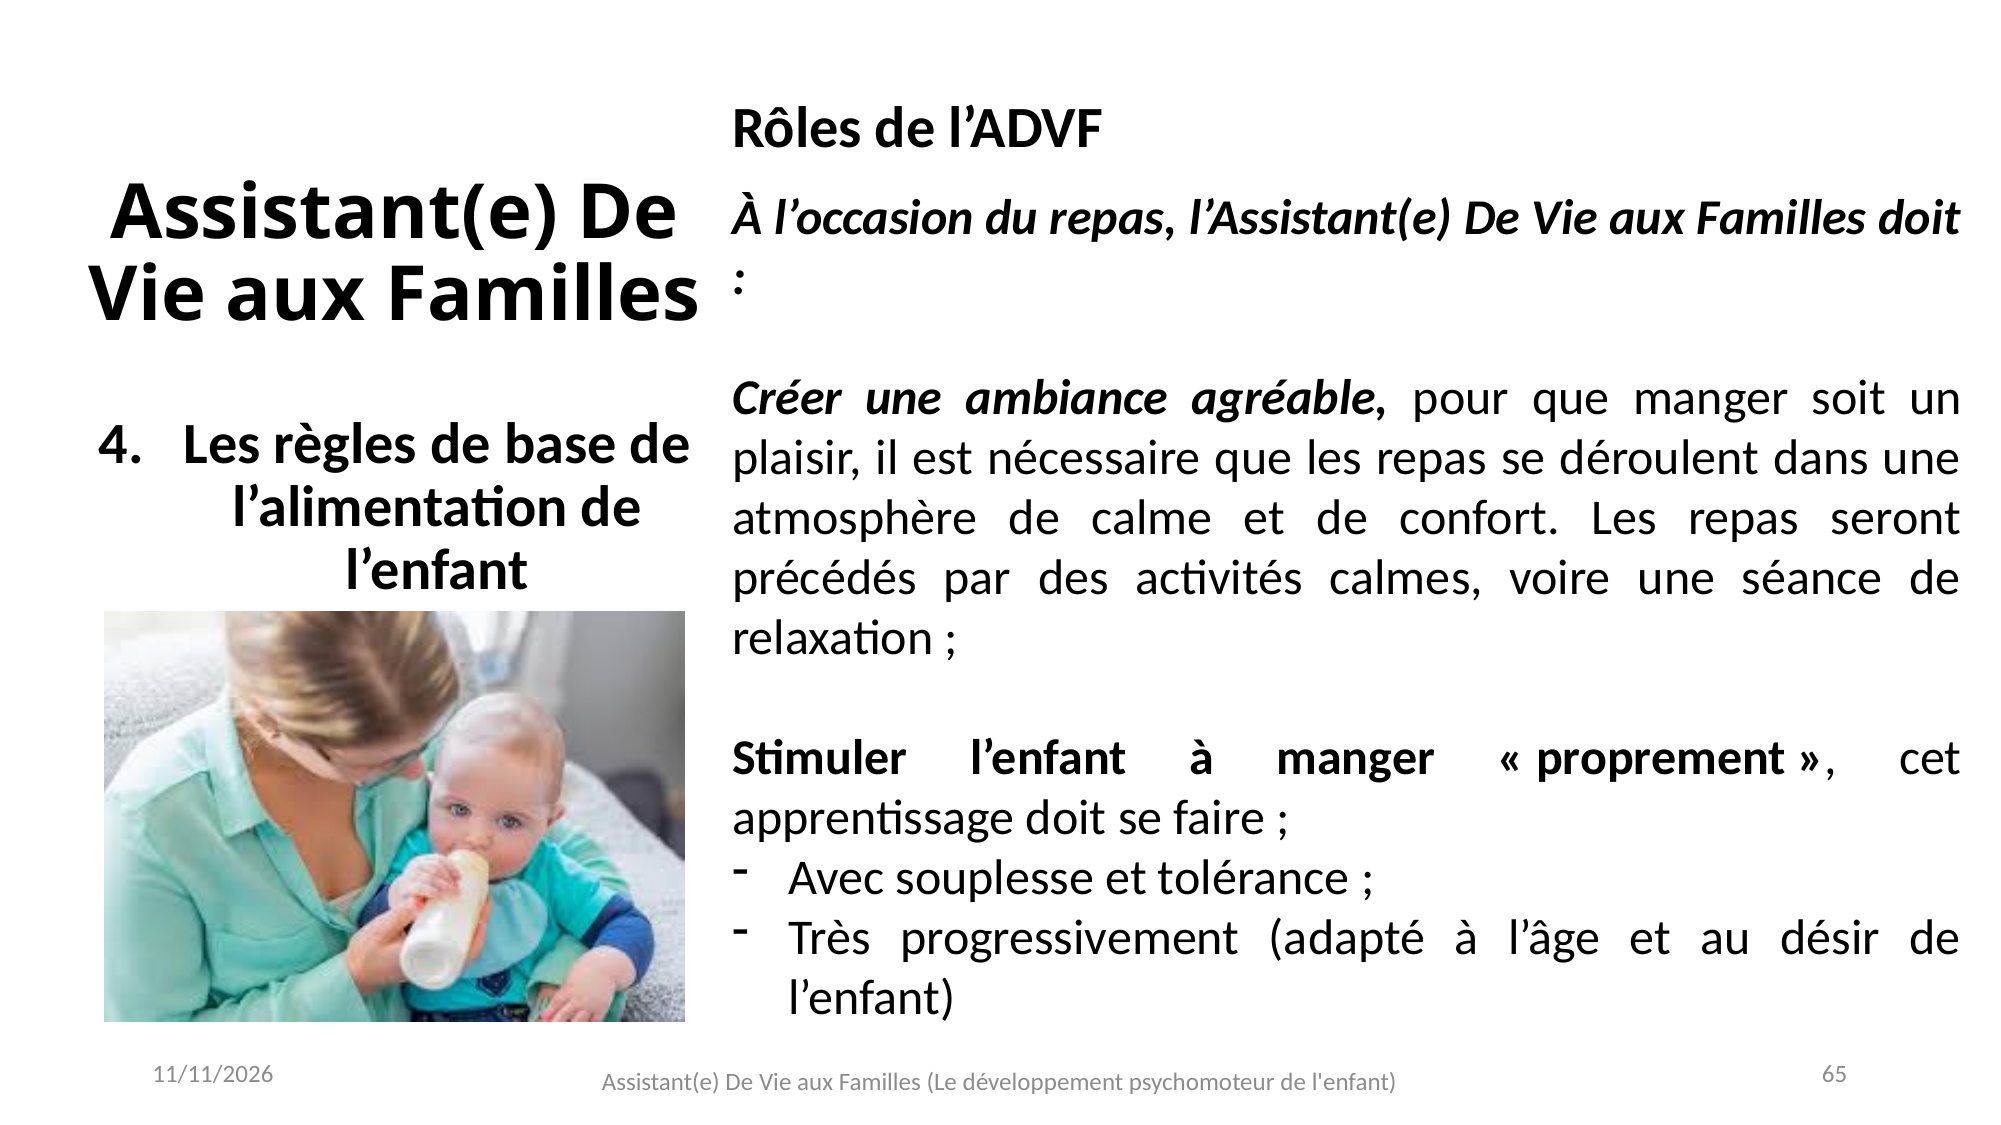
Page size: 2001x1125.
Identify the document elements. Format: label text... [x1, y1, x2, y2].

list Les règles de base de l’alimentation de l’enfant [72, 344, 717, 970]
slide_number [137, 1042, 588, 1103]
footer Assistant(e) De Vie aux Familles (Le développement psychomoteur de l'enfant) [579, 1050, 1421, 1111]
text_box Rôles de l’ADVF À l’occasion du repas, l’Assistant(e) De Vie aux Familles doit : Créer une ambiance agréable, pour que manger soit un plaisir, il est nécessaire que les repas se déroulent dans une atmosphère de calme et de confort. Les repas seront précédés par des activités calmes, voire une séance de relaxation ; Stimuler l’enfant à manger « proprement », cet apprentissage doit se faire ; Avec souplesse et tolérance ; Très progressivement (adapté à l’âge et au désir de l’enfant) [717, 82, 1977, 1032]
picture [104, 611, 685, 1022]
title Assistant(e) De Vie aux Familles [72, 82, 717, 344]
slide_number 65 [1412, 1042, 1863, 1103]
